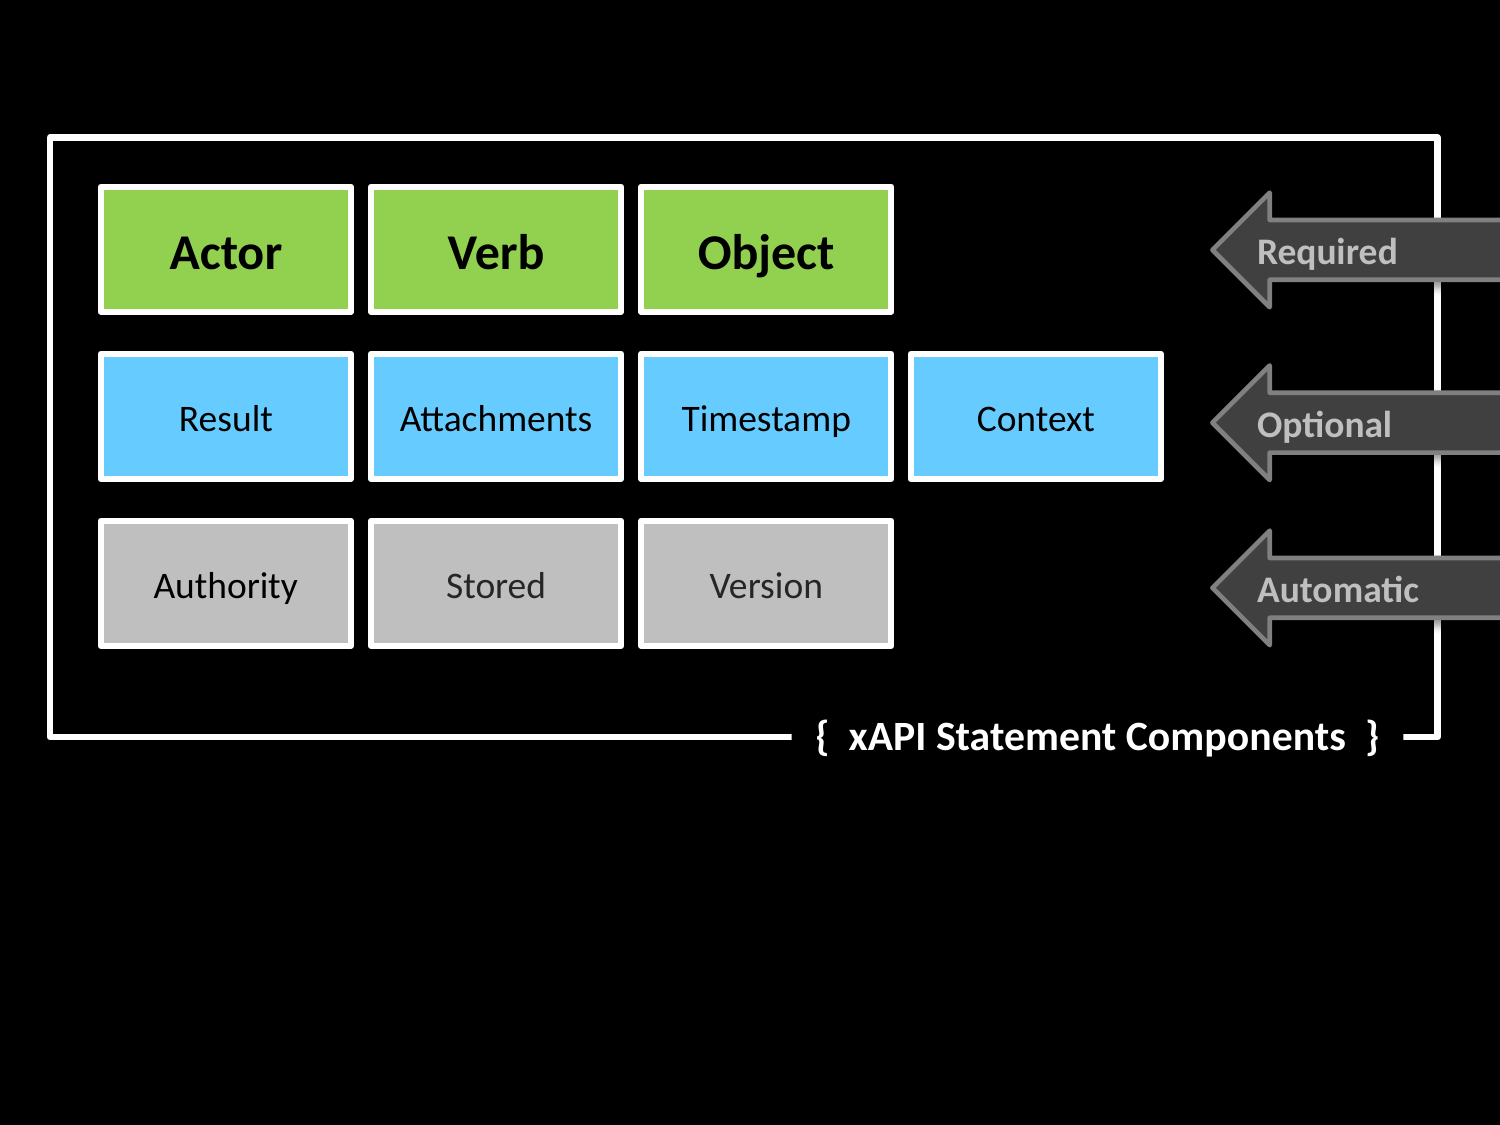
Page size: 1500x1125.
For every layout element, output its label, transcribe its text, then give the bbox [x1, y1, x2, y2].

text_box Required [1212, 192, 1500, 308]
text_box Automatic [1212, 530, 1500, 646]
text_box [100, 520, 892, 647]
text_box Optional [1212, 365, 1500, 480]
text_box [100, 353, 1161, 480]
text_box [49, 137, 1438, 738]
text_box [100, 186, 892, 312]
text_box { xAPI Statement Components } [791, 702, 1404, 766]
